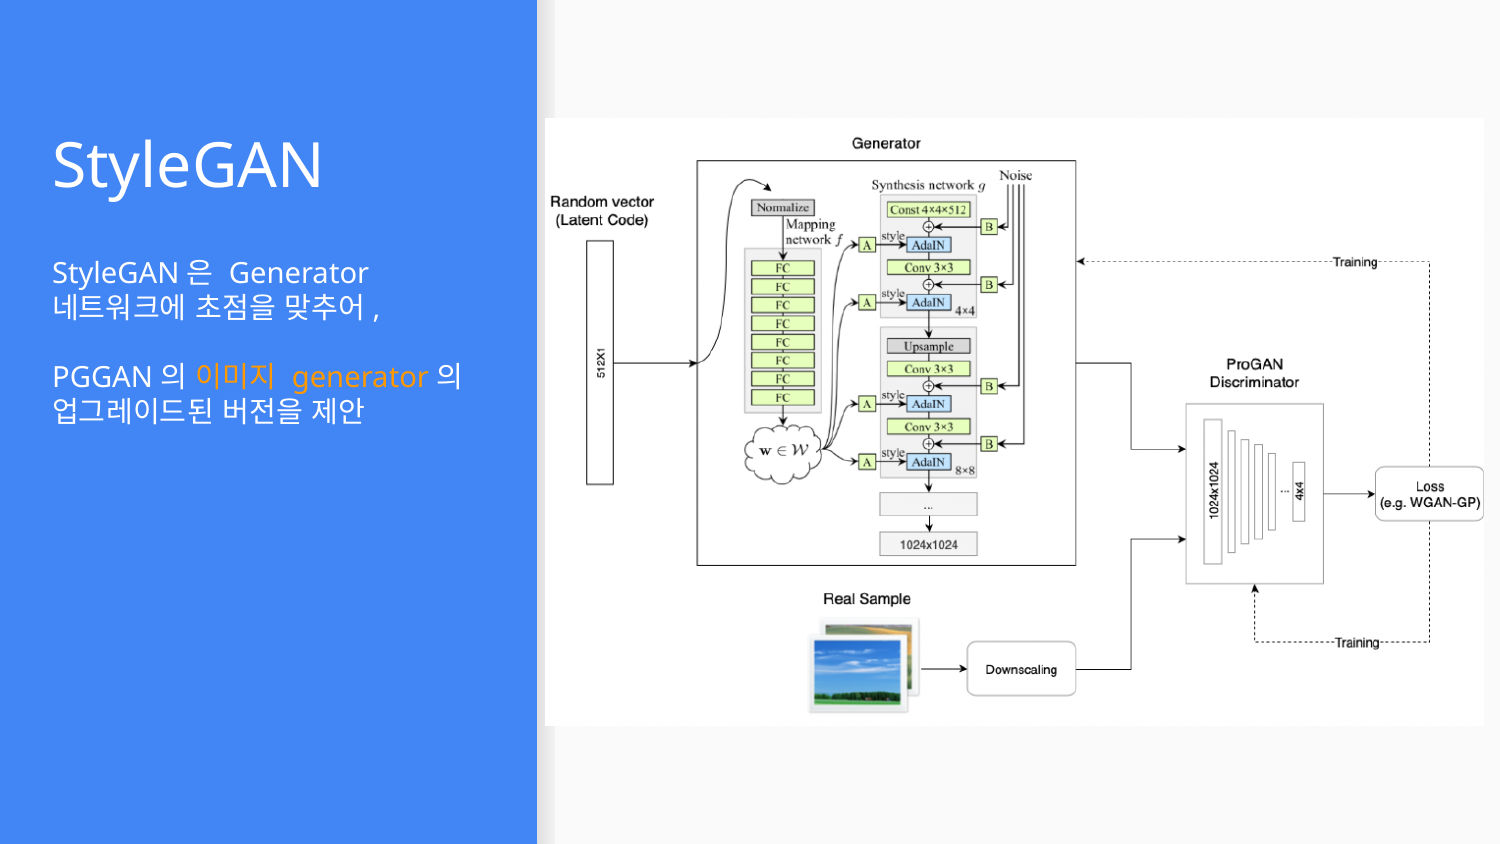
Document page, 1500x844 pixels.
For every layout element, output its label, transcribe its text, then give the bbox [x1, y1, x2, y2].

text_box StyleGAN은 Generator 네트워크에 초점을 맞추어, PGGAN의 이미지 generator의 업그레이드된 버전을 제안 [37, 238, 513, 444]
picture [545, 117, 1484, 726]
title StyleGAN [37, 58, 498, 216]
